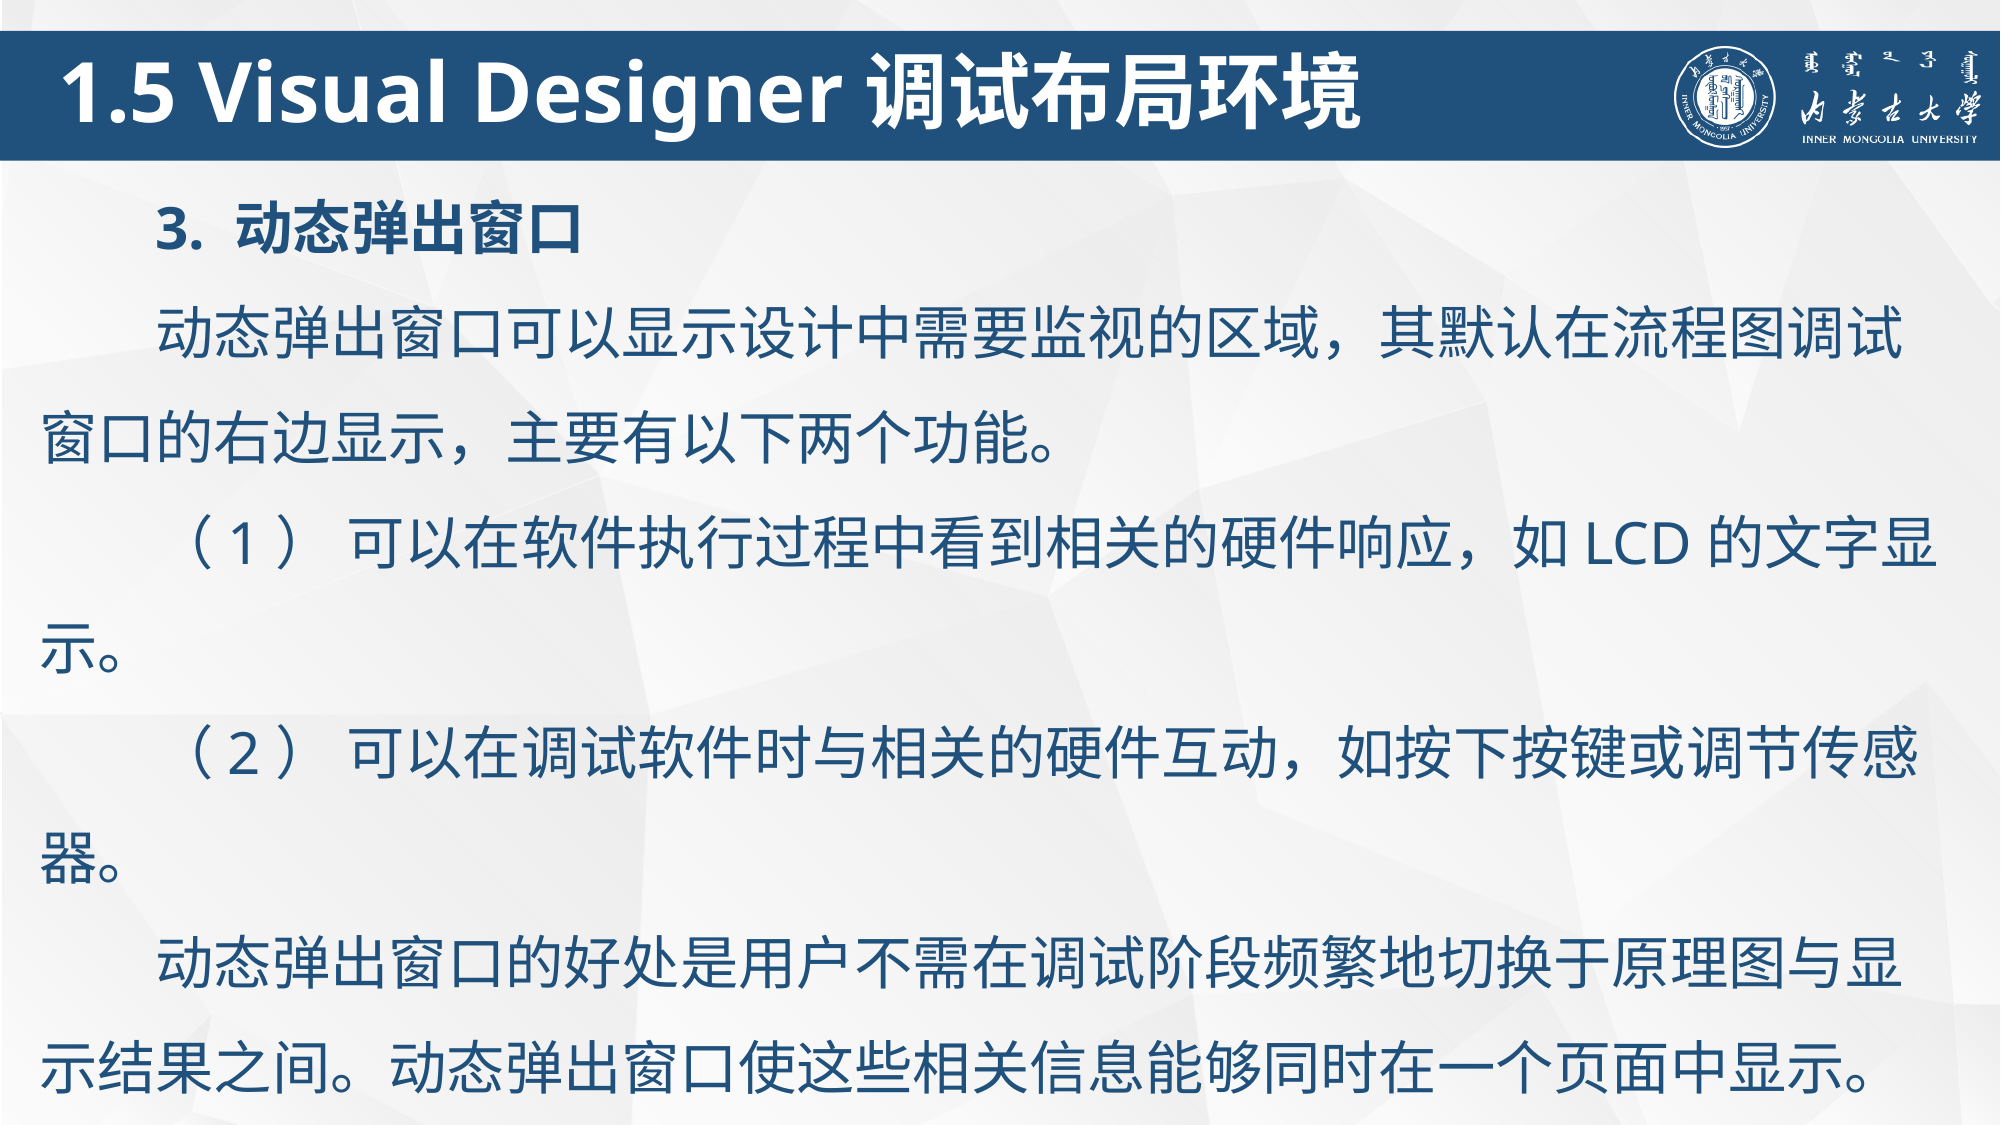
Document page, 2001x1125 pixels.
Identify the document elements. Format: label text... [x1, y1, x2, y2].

list 1.5 Visual Designer调试布局环境 [43, 42, 1407, 148]
picture [0, 0, 2001, 1125]
text_box 3. 动态弹出窗口 动态弹出窗口可以显示设计中需要监视的区域，其默认在流程图调试窗口的右边显示，主要有以下两个功能。 （1） 可以在软件执行过程中看到相关的硬件响应，如LCD的文字显示。 （2） 可以在调试软件时与相关的硬件互动，如按下按键或调节传感器。 动态弹出窗口的好处是用户不需在调试阶段频繁地切换于原理图与显示结果之间。动态弹出窗口使这些相关信息能够同时在一个页面中显示。 [24, 149, 1960, 1109]
picture [1673, 46, 1986, 150]
